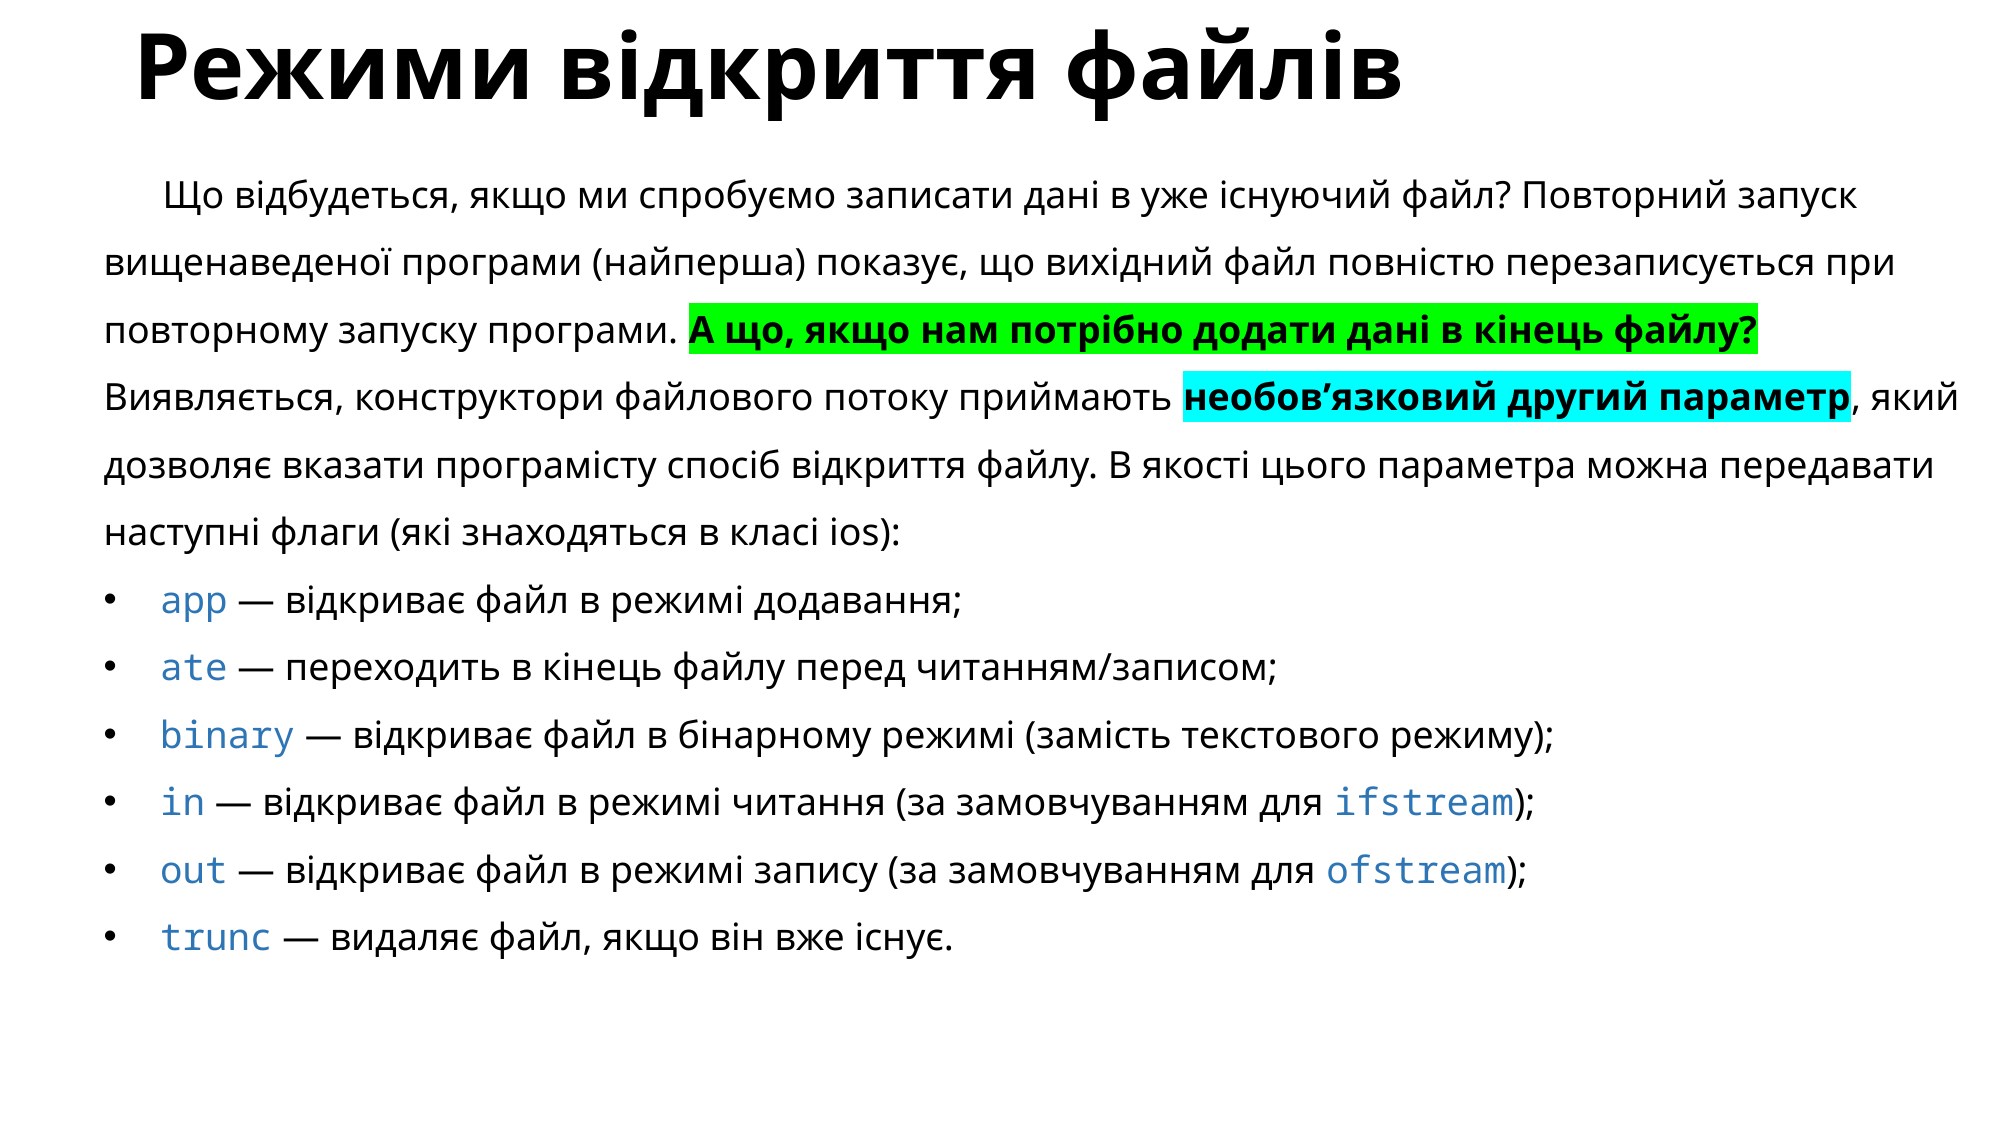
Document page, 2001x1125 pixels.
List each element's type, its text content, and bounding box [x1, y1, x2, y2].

title Режими відкриття файлів [0, 0, 2000, 140]
list Що відбудеться, якщо ми спробуємо записати дані в уже існуючий файл? Повторний запуск вищенаведеної програми (найперша) показує, що вихідний файл повністю перезаписується при повторному запуску програми. А що, якщо нам потрібно додати дані в кінець файлу? Виявляється, конструктори файлового потоку приймають необов’язковий другий параметр, який дозволяє вказати програмісту спосіб відкриття файлу. В якості цього параметра можна передавати наступні флаги (які знаходяться в класі ios): app — відкриває файл в режимі додавання; ate — переходить в кінець файлу перед читанням/записом; binary — відкриває файл в бінарному режимі (замість текстового режиму); in — відкриває файл в режимі читання (за замовчуванням для ifstream); out — відкриває файл в режимі запису (за замовчуванням для ofstream); trunc — видаляє файл, якщо він вже існує. [0, 140, 2000, 1125]
